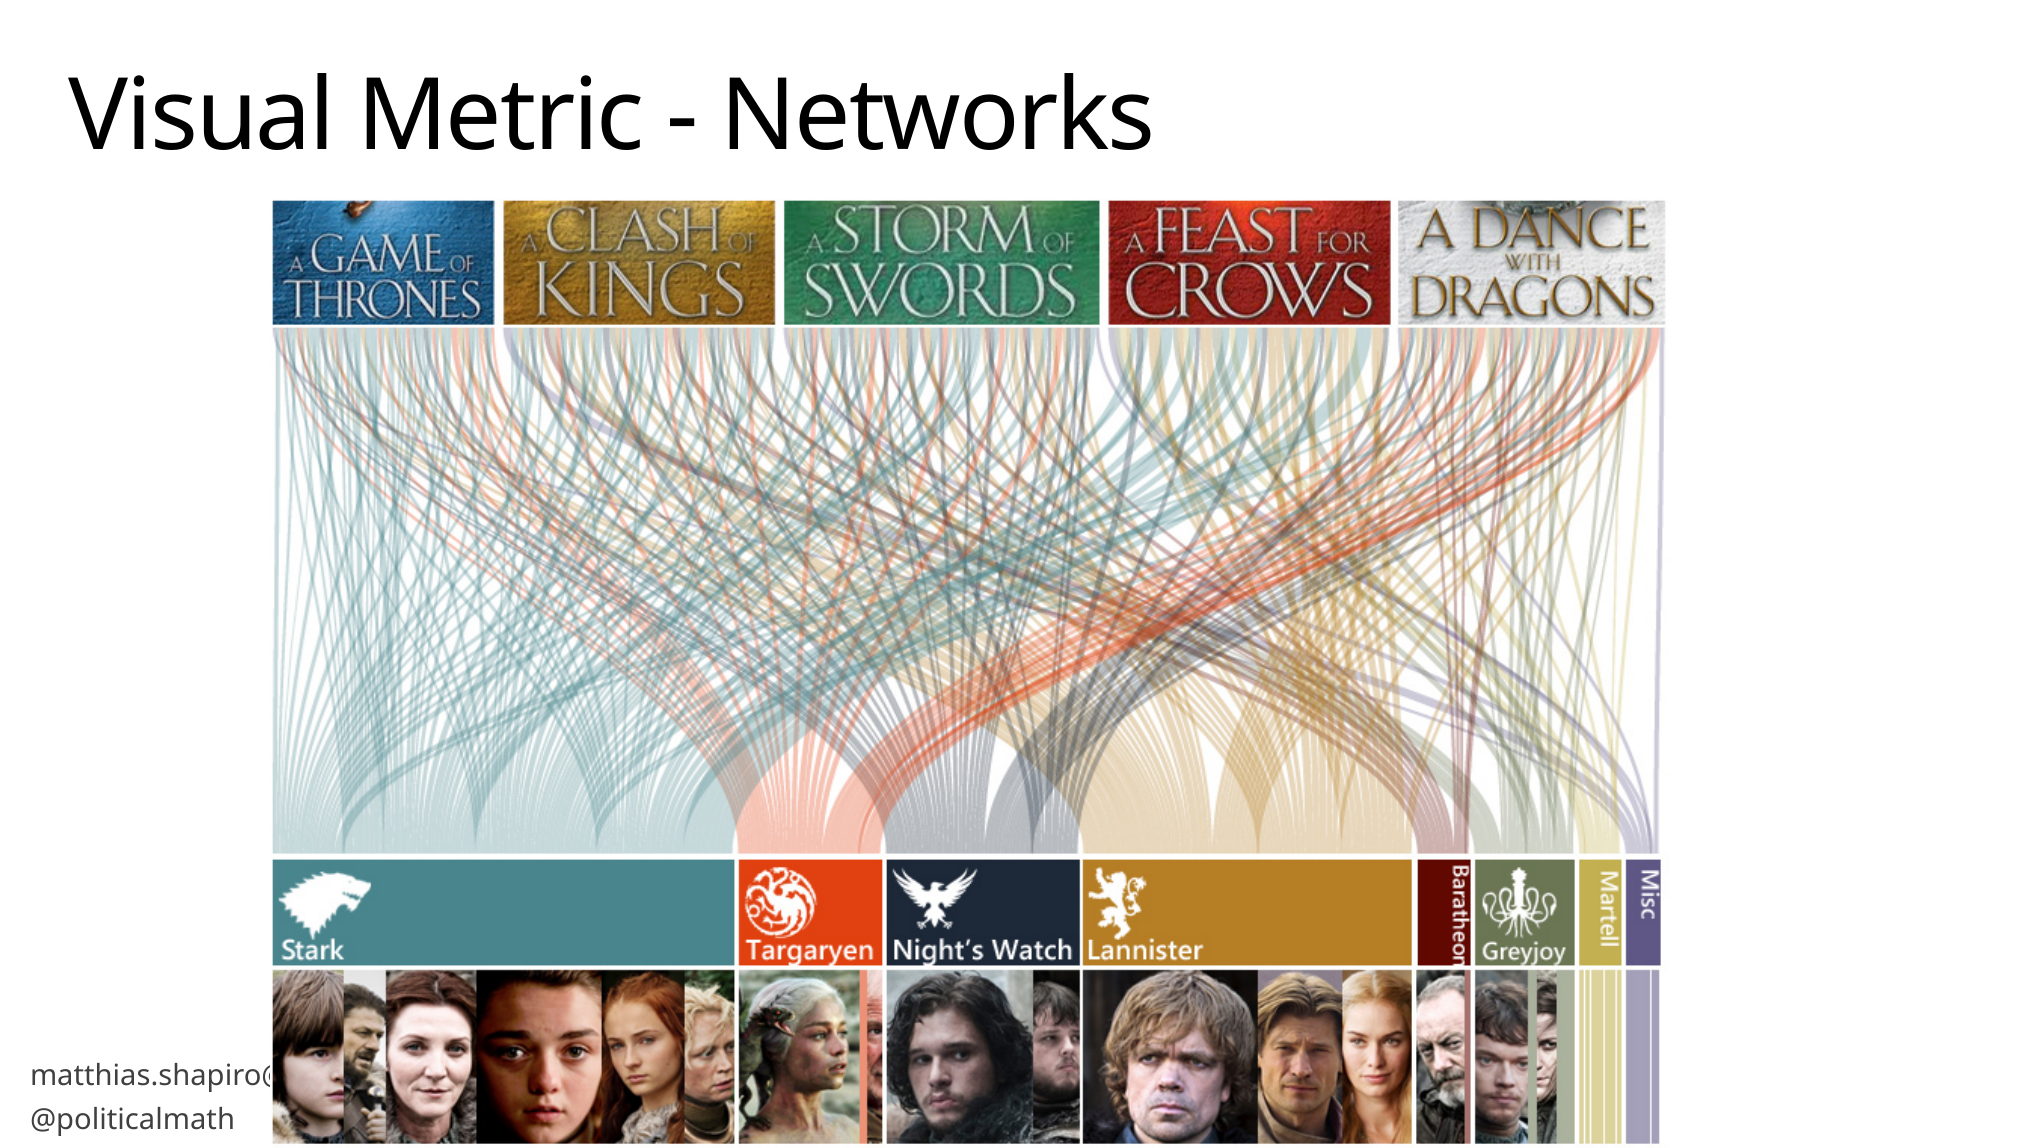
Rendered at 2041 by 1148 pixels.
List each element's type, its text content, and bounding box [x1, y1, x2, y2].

picture [269, 198, 1674, 1148]
title Visual Metric - Networks [45, 48, 1996, 199]
